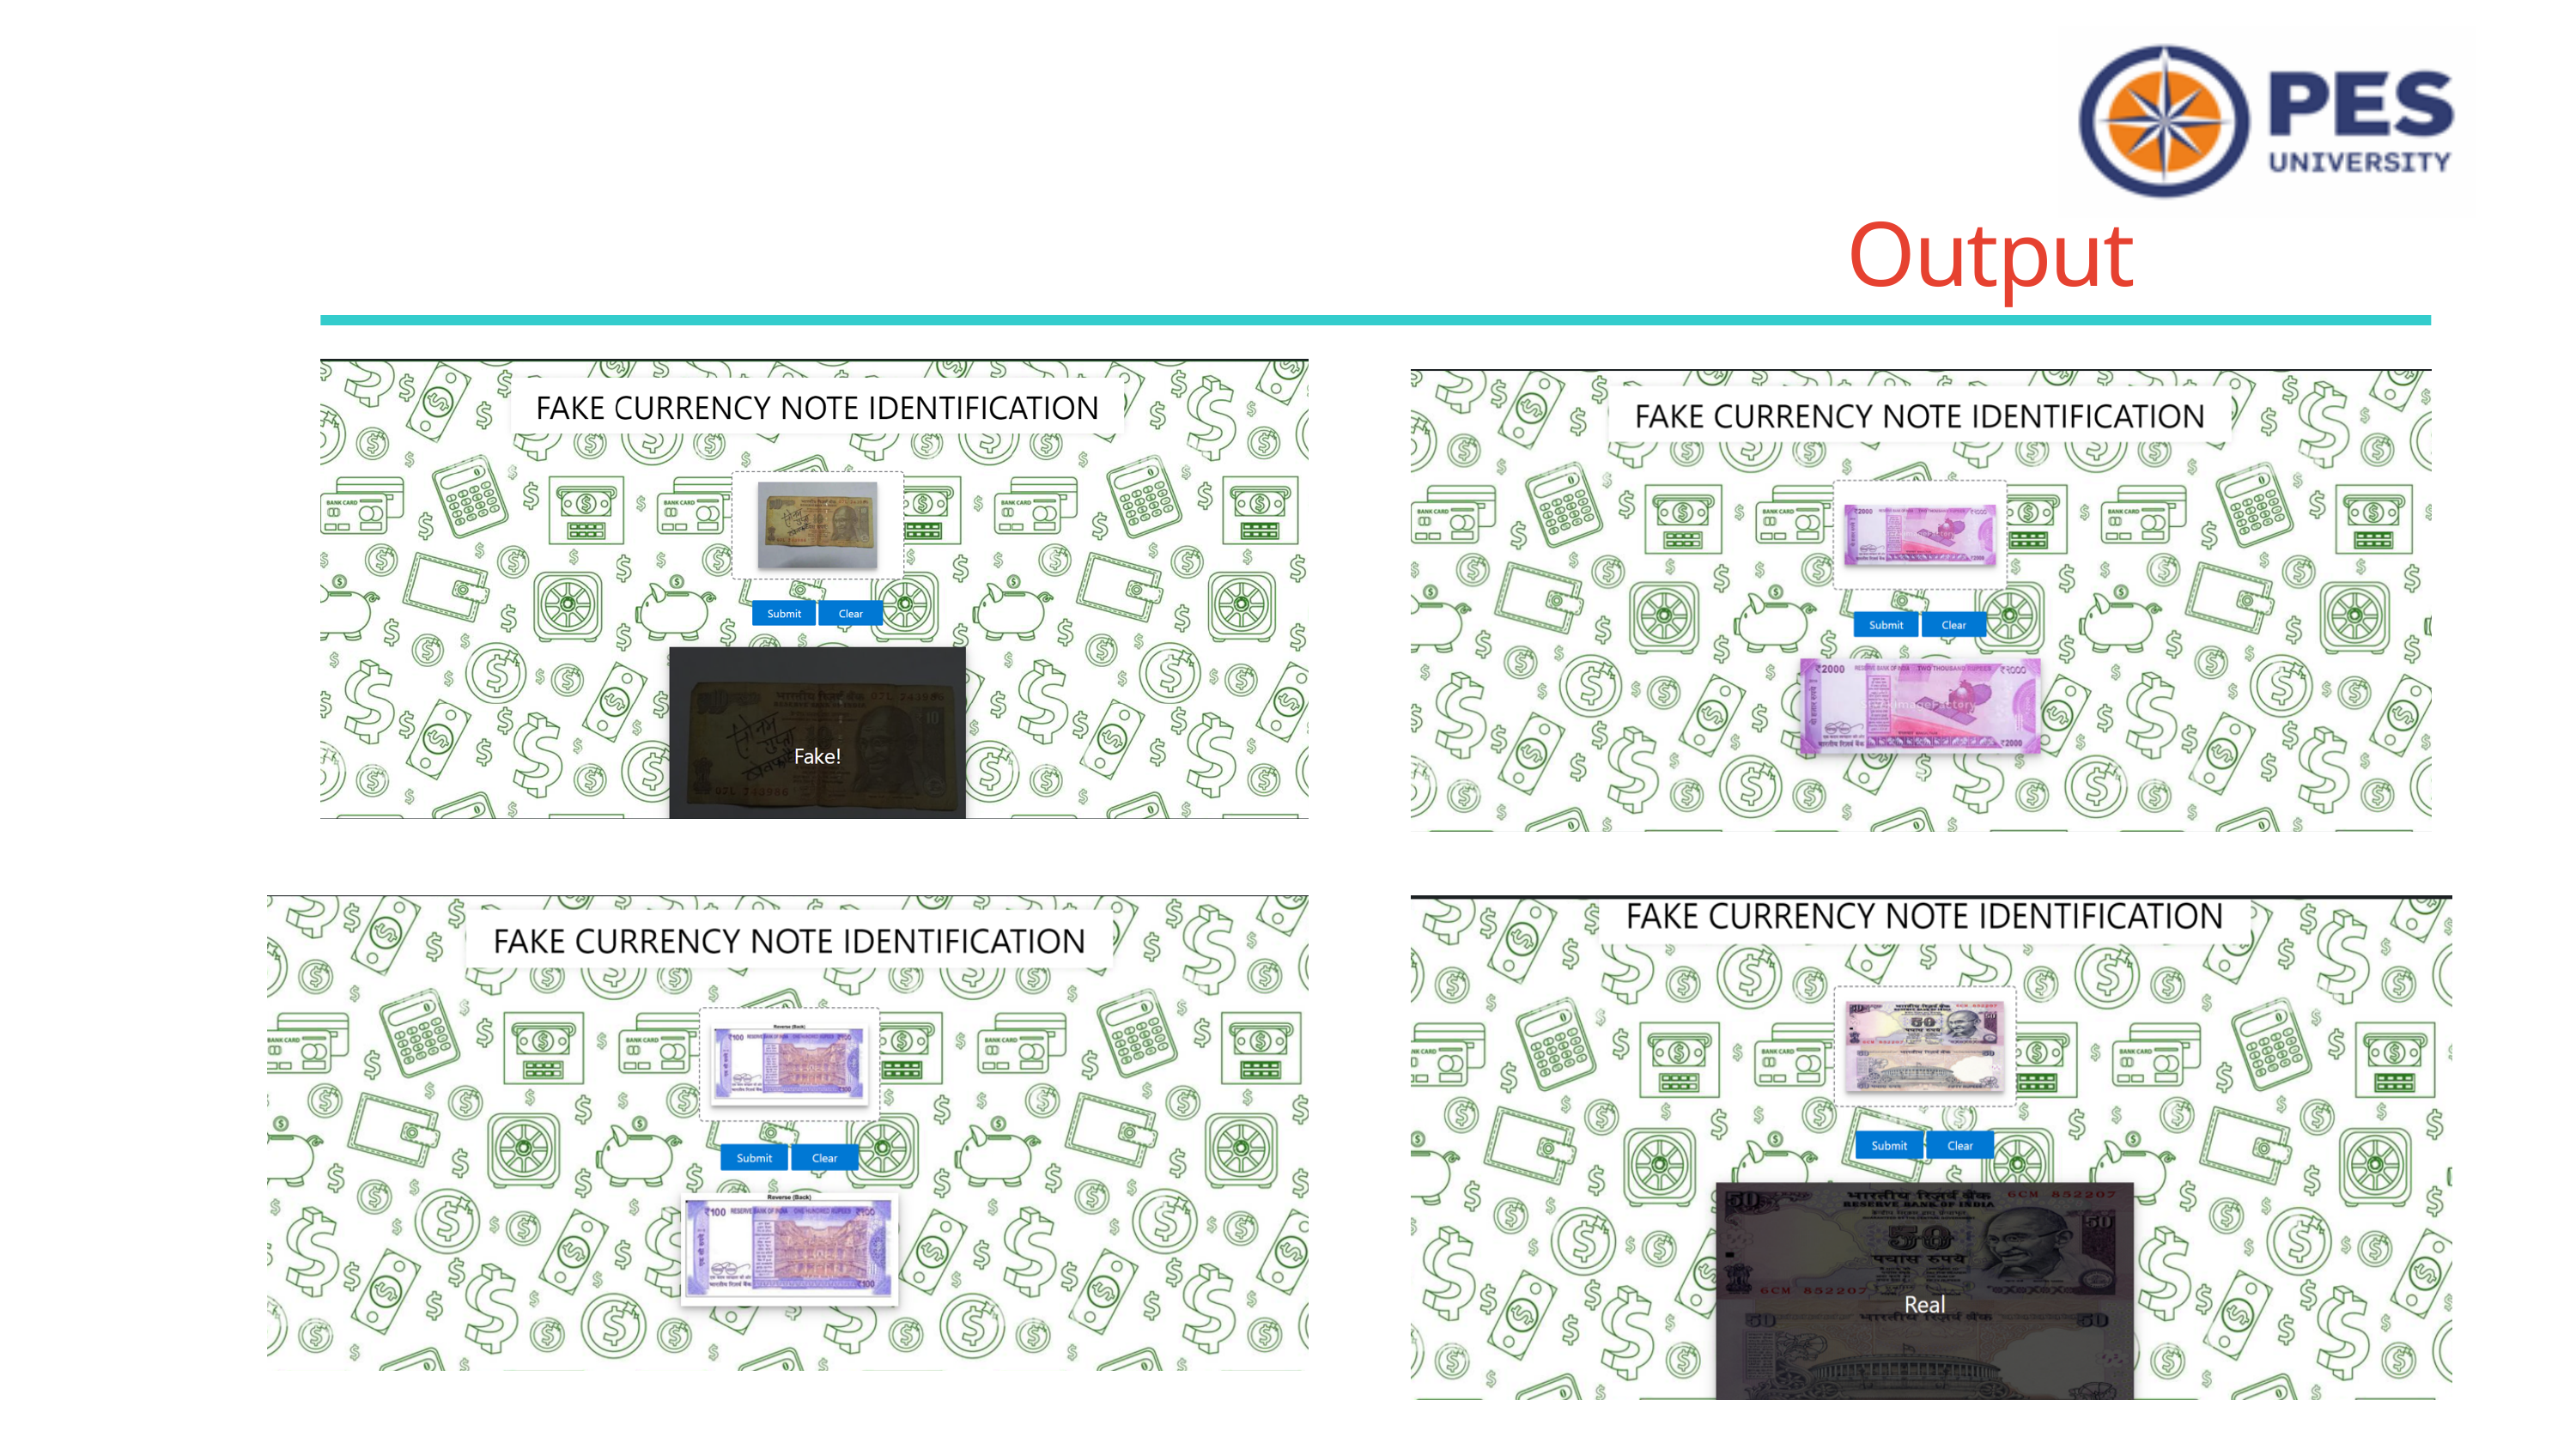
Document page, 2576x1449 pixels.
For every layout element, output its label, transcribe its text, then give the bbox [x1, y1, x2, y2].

text_box Output [1341, 215, 2576, 304]
picture [320, 359, 1309, 820]
picture [267, 895, 1309, 1372]
picture [1411, 369, 2432, 832]
picture [1411, 895, 2452, 1400]
text_box [320, 315, 2432, 326]
text_box [2044, 20, 2553, 215]
